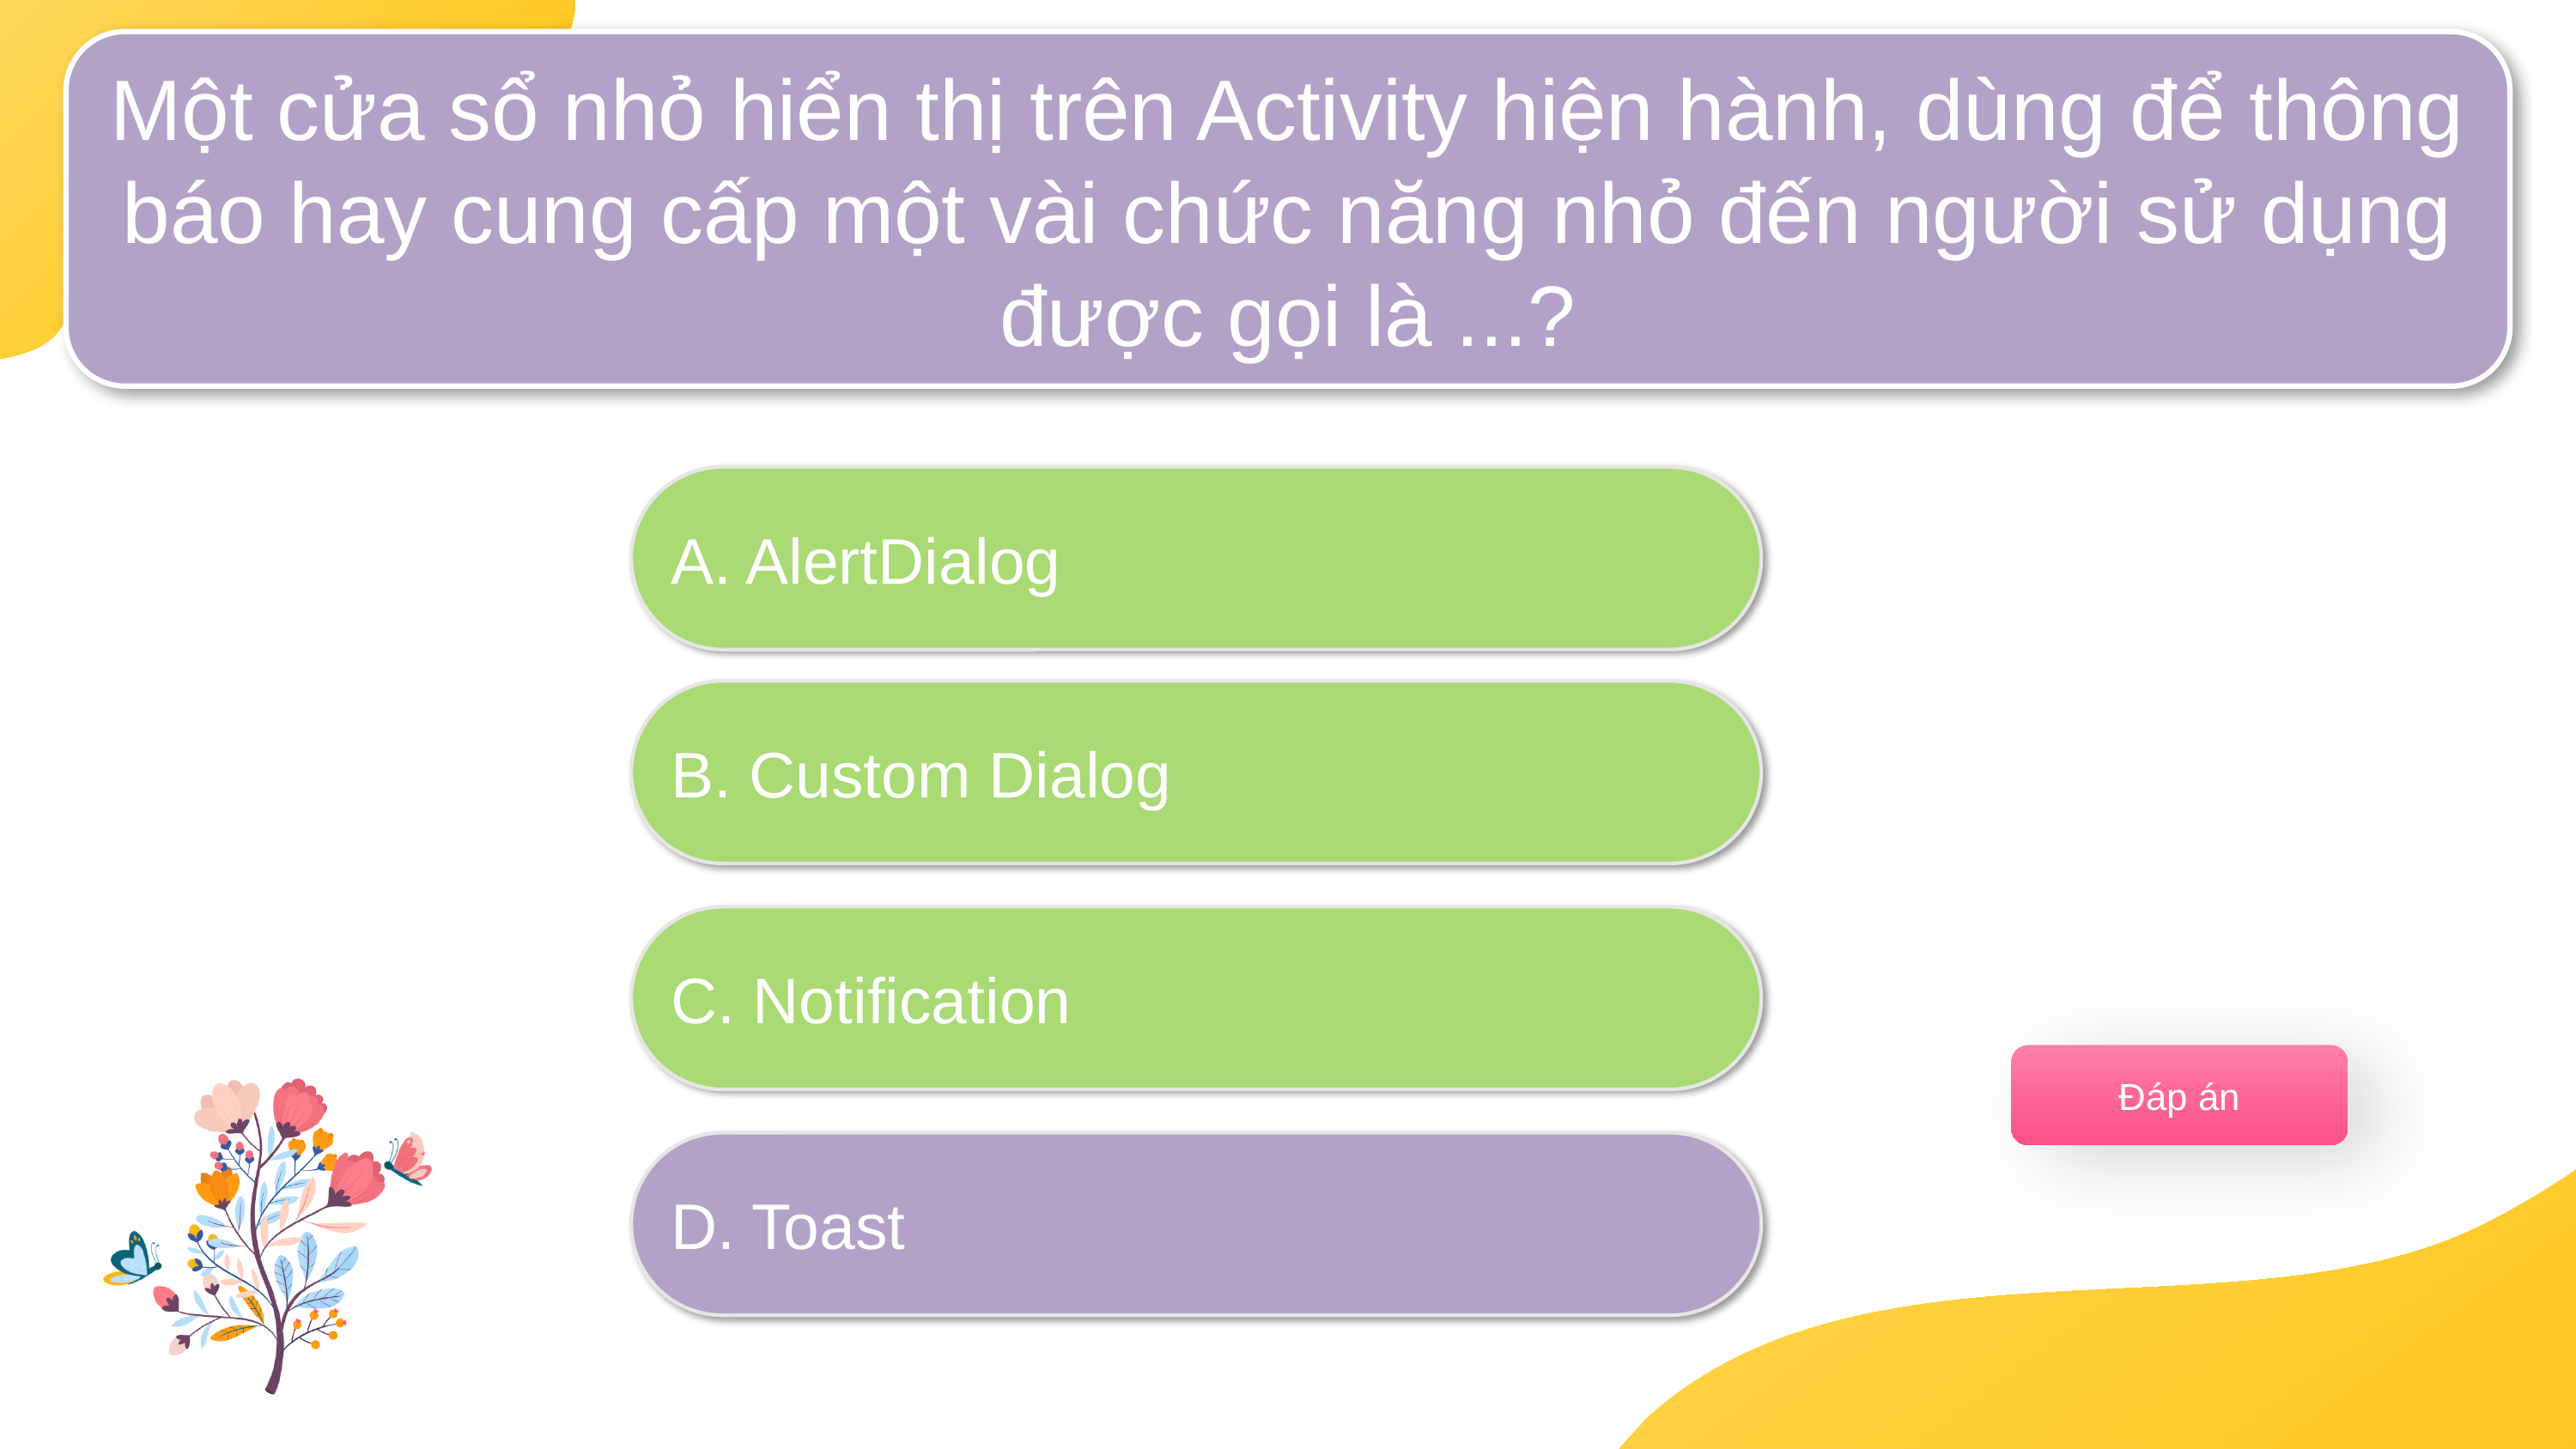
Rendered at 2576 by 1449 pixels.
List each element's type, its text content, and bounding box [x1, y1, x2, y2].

picture [58, 1067, 496, 1396]
text_box D. Toast [629, 1131, 1764, 1318]
text_box C. Notification [629, 905, 1764, 1092]
text_box B. Custom Dialog [629, 679, 1764, 865]
text_box A. AlertDialog [629, 464, 1764, 652]
text_box Một cửa sổ nhỏ hiển thị trên Activity hiện hành, dùng để thông báo hay cung cấp một vài chức năng nhỏ đến người sử dụng được gọi là ...? [64, 29, 2512, 388]
